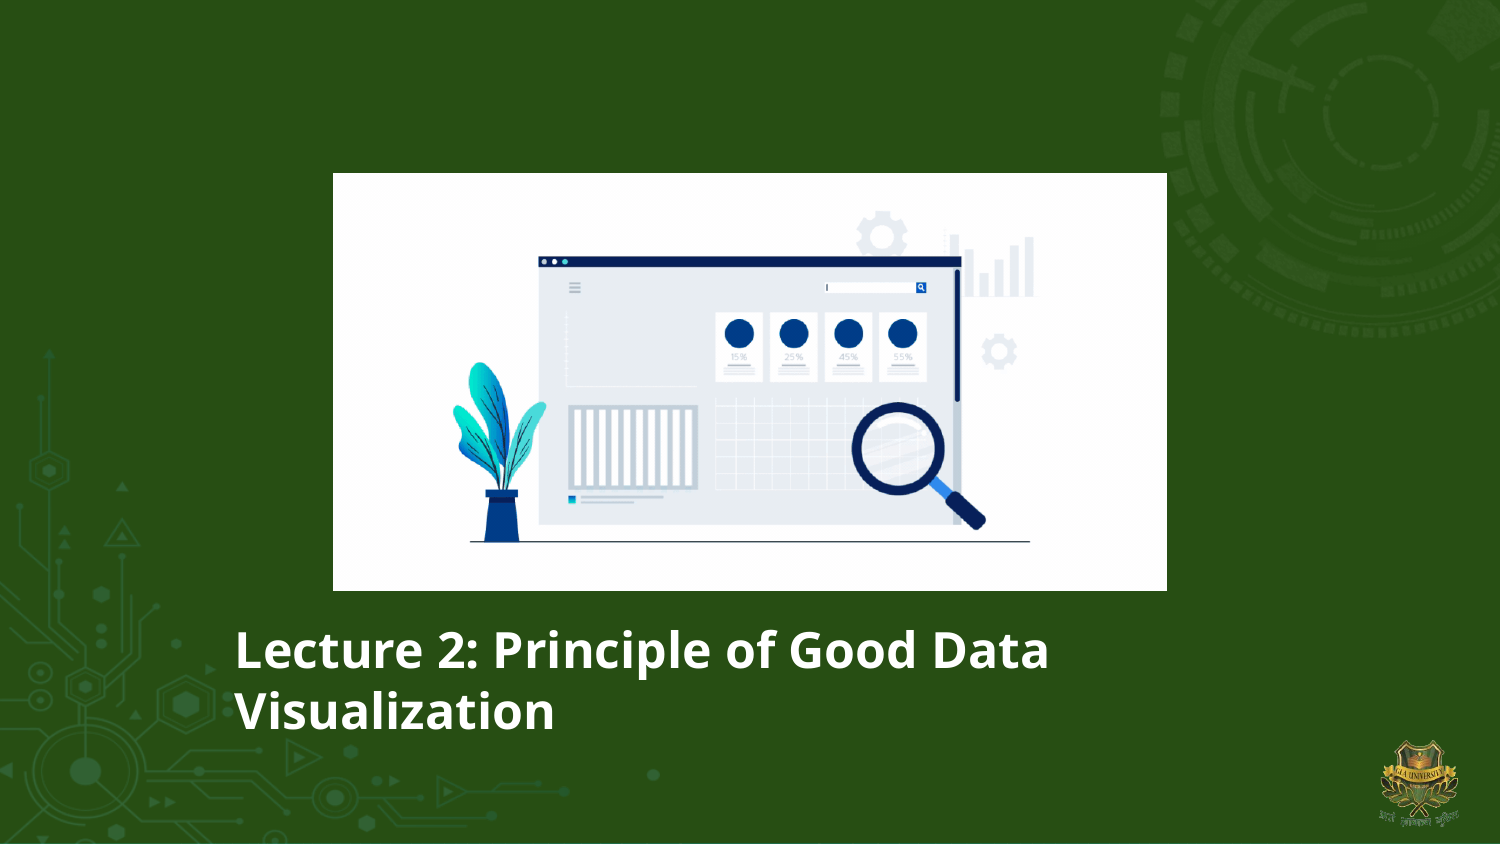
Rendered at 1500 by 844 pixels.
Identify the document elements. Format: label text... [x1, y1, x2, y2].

picture [1379, 739, 1460, 827]
text_box Lecture 2: Principle of Good Data Visualization [665, 616, 1341, 740]
text_box [0, 0, 1151, 346]
text_box [664, 355, 1500, 844]
picture [0, 0, 1500, 844]
